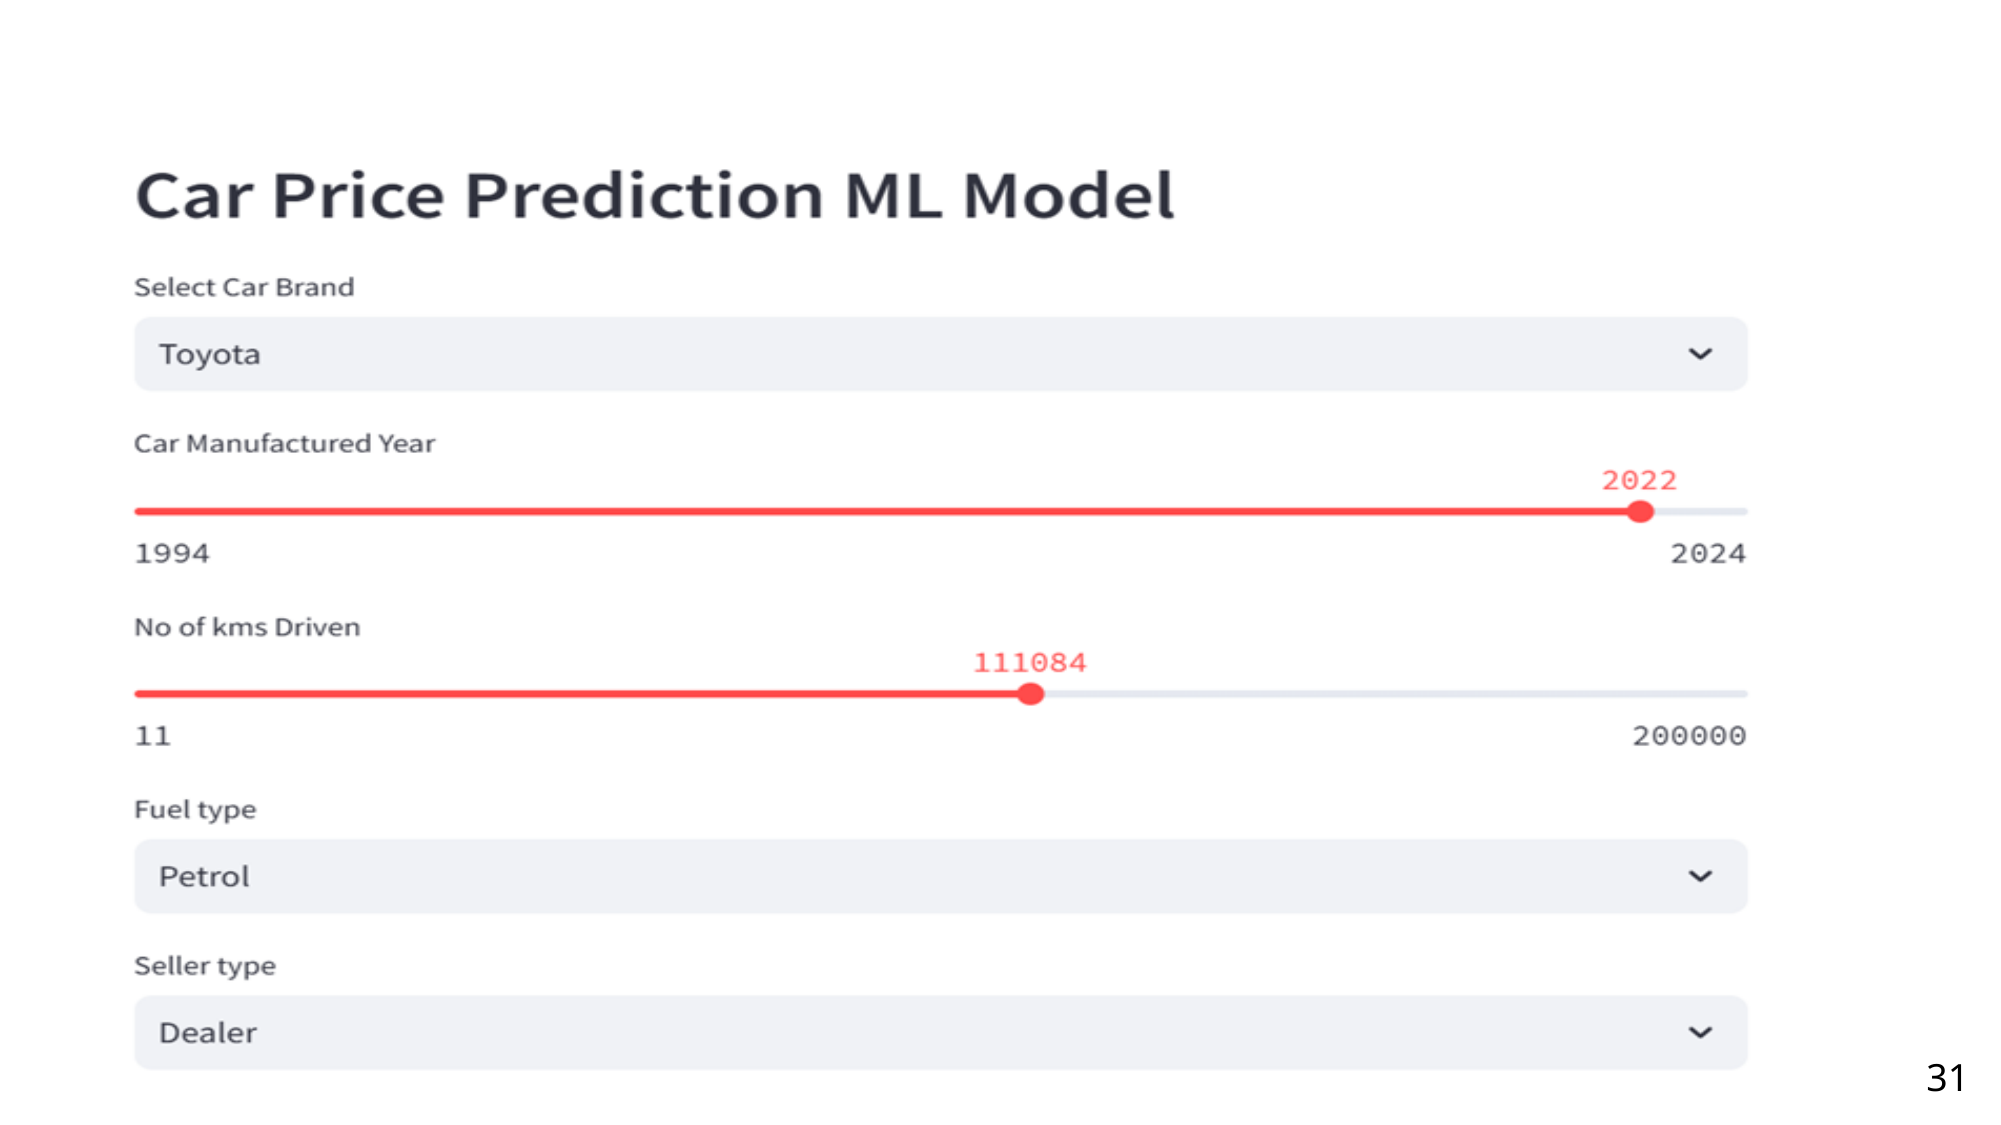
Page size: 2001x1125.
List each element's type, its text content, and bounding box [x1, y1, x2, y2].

picture [45, 71, 1886, 1077]
text_box 31 [1911, 1046, 1985, 1107]
